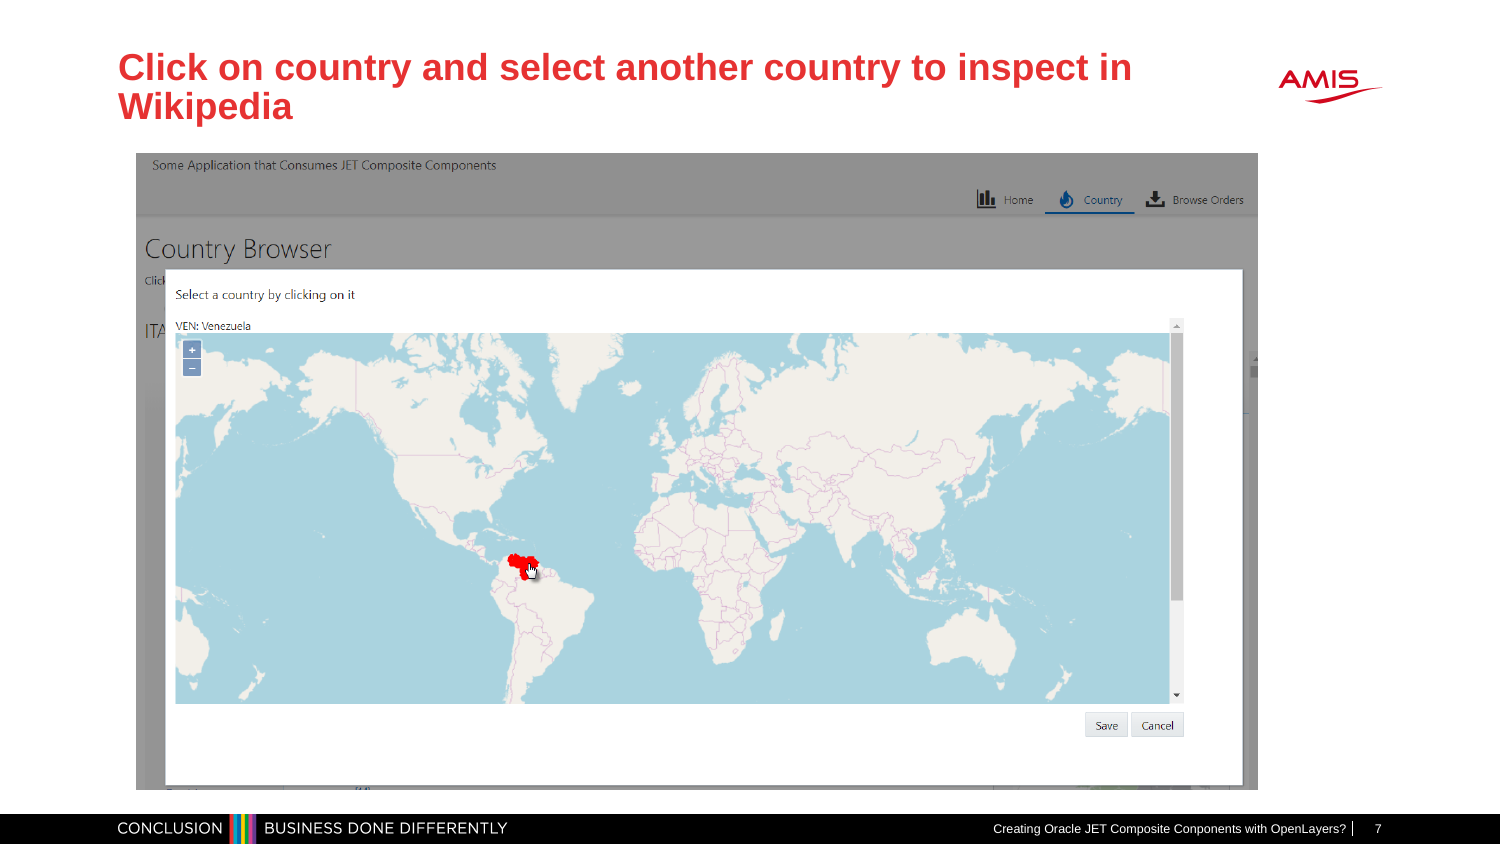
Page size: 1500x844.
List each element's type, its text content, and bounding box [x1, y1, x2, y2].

title Click on country and select another country to inspect in Wikipedia [118, 47, 1205, 130]
picture [1205, 58, 1388, 106]
slide_number 7 [1358, 820, 1382, 839]
footer Creating Oracle JET Composite Conponents with OpenLayers? [814, 820, 1347, 839]
picture [0, 814, 236, 844]
picture [239, 814, 1500, 844]
picture [136, 153, 1258, 790]
